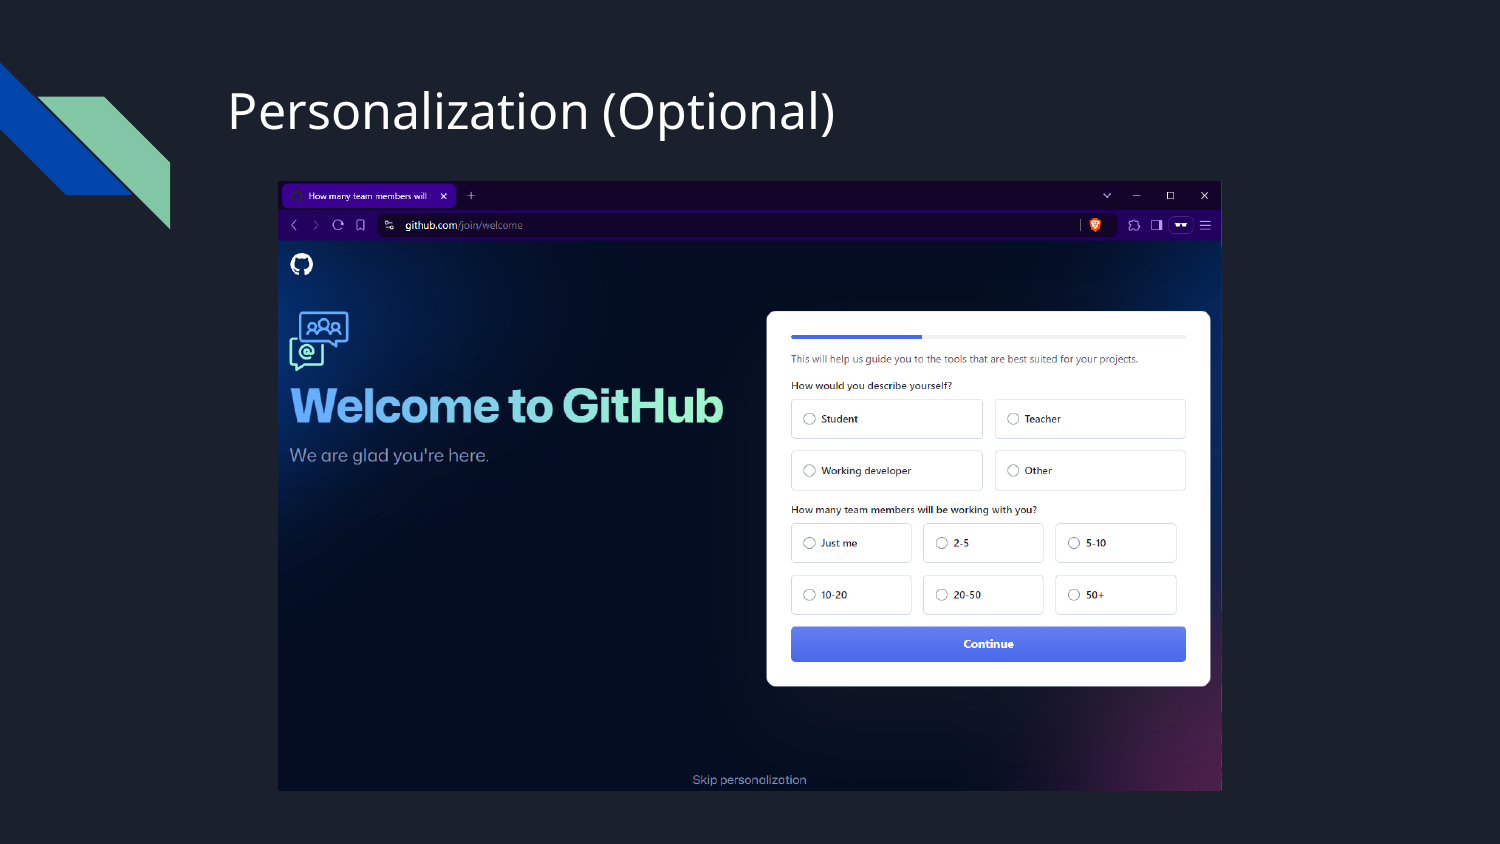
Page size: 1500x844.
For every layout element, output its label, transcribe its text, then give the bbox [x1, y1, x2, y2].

title Personalization (Optional) [212, 64, 1368, 215]
picture [278, 181, 1222, 792]
